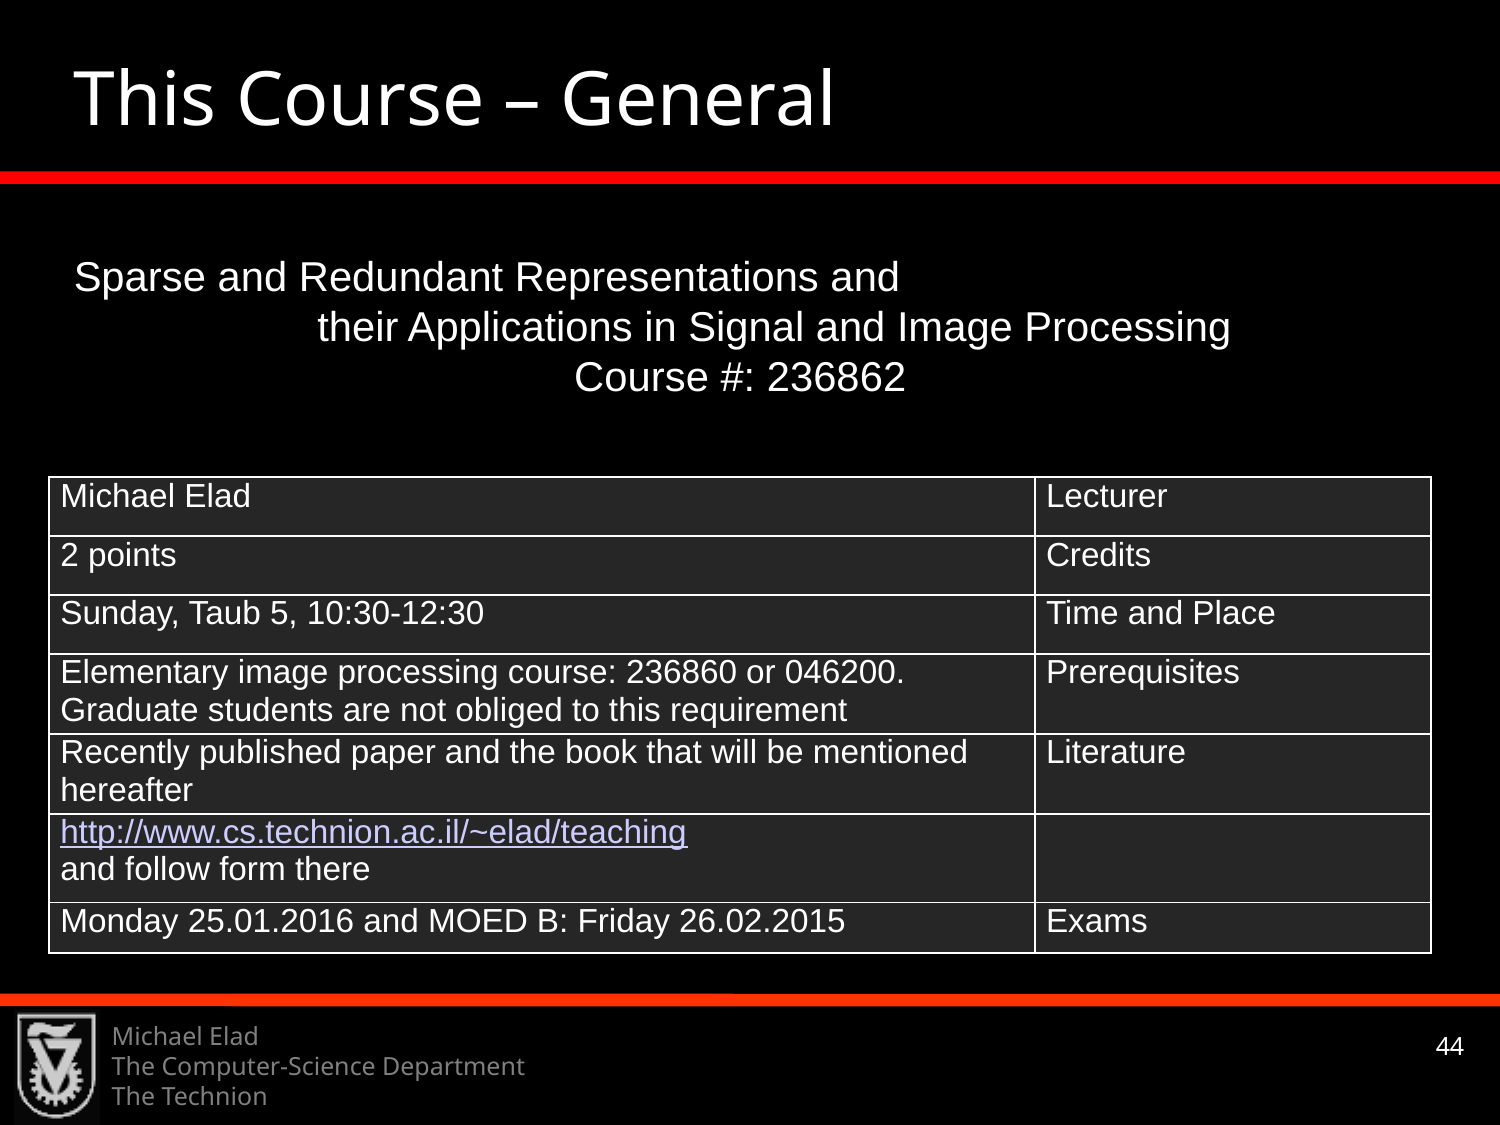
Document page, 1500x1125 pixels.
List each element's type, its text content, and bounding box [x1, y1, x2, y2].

table_cell Time and Place [1036, 596, 1430, 653]
text_box Sparse and Redundant Representations and their Applications in Signal and Image Processing Course #: 236862 [58, 242, 1422, 408]
table_cell [1036, 815, 1430, 902]
table_cell Sunday, Taub 5, 10:30-12:30 [50, 596, 1034, 653]
text_box This Course – General [0, 24, 1481, 165]
slide_number 44 [1166, 1023, 1480, 1099]
table_cell http://www.cs.technion.ac.il/~elad/teaching and follow form there [50, 815, 1034, 902]
table_cell Recently published paper and the book that will be mentioned hereafter [50, 735, 1034, 813]
table_cell Literature [1036, 735, 1430, 813]
footer Michael Elad The Computer-Science Department The Technion [96, 1012, 771, 1125]
table_cell Credits [1036, 537, 1430, 594]
table_header Michael Elad [50, 478, 1034, 535]
picture [14, 1009, 100, 1125]
table_header Lecturer [1036, 478, 1430, 535]
table_cell Monday 25.01.2016 and MOED B: Friday 26.02.2015 [50, 903, 1034, 952]
table_cell Elementary image processing course: 236860 or 046200. Graduate students are not obliged to this requirement [50, 655, 1034, 733]
table_cell Prerequisites [1036, 655, 1430, 733]
table_cell Exams [1036, 903, 1430, 952]
table_cell 2 points [50, 537, 1034, 594]
